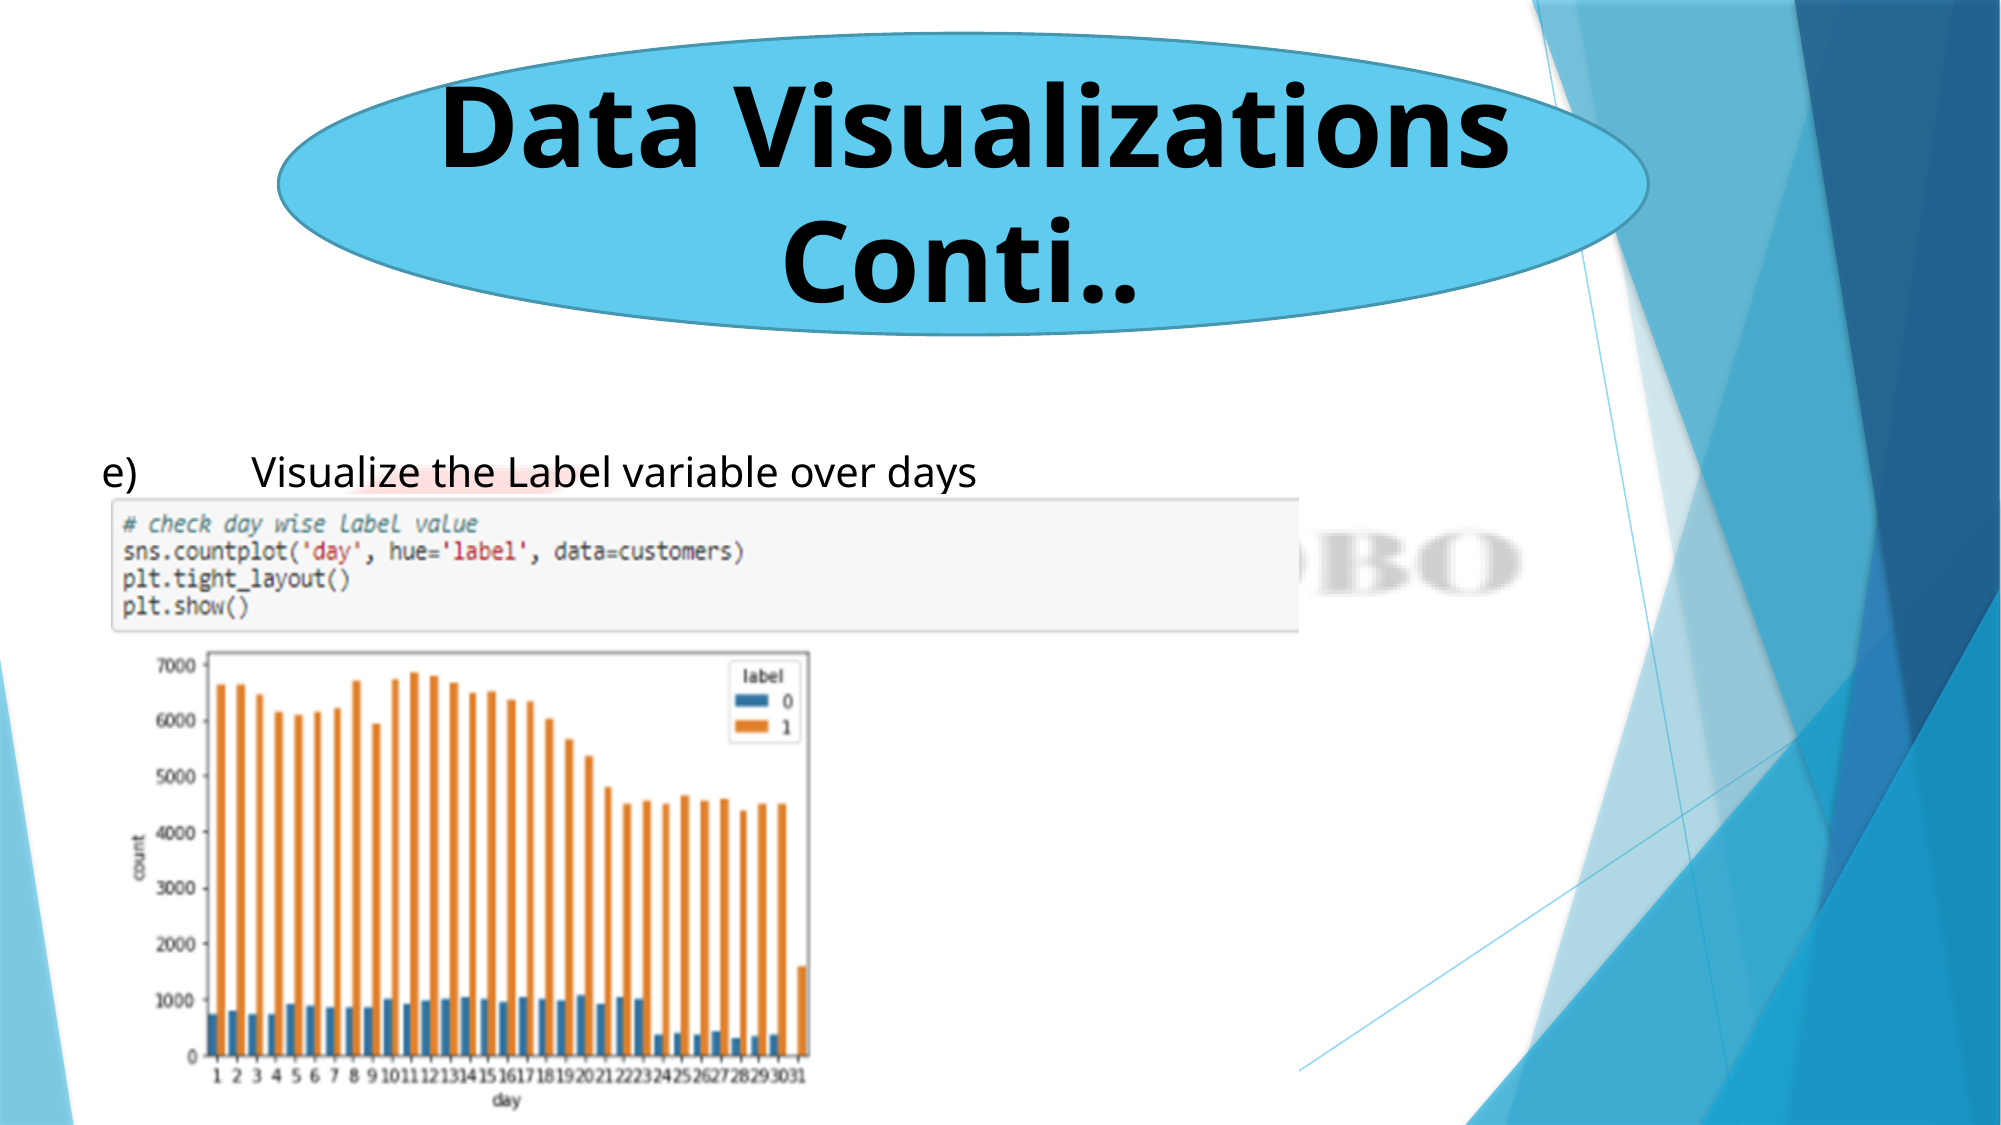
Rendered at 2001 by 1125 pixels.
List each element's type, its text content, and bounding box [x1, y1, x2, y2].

text_box Data Visualizations Conti.. [364, 47, 1586, 333]
text_box [276, 109, 364, 259]
text_box [662, 31, 1265, 47]
picture [111, 494, 1299, 1125]
text_box e) Visualize the Label variable over days [86, 413, 1840, 503]
text_box [1586, 119, 1650, 249]
text_box [817, 333, 1110, 337]
